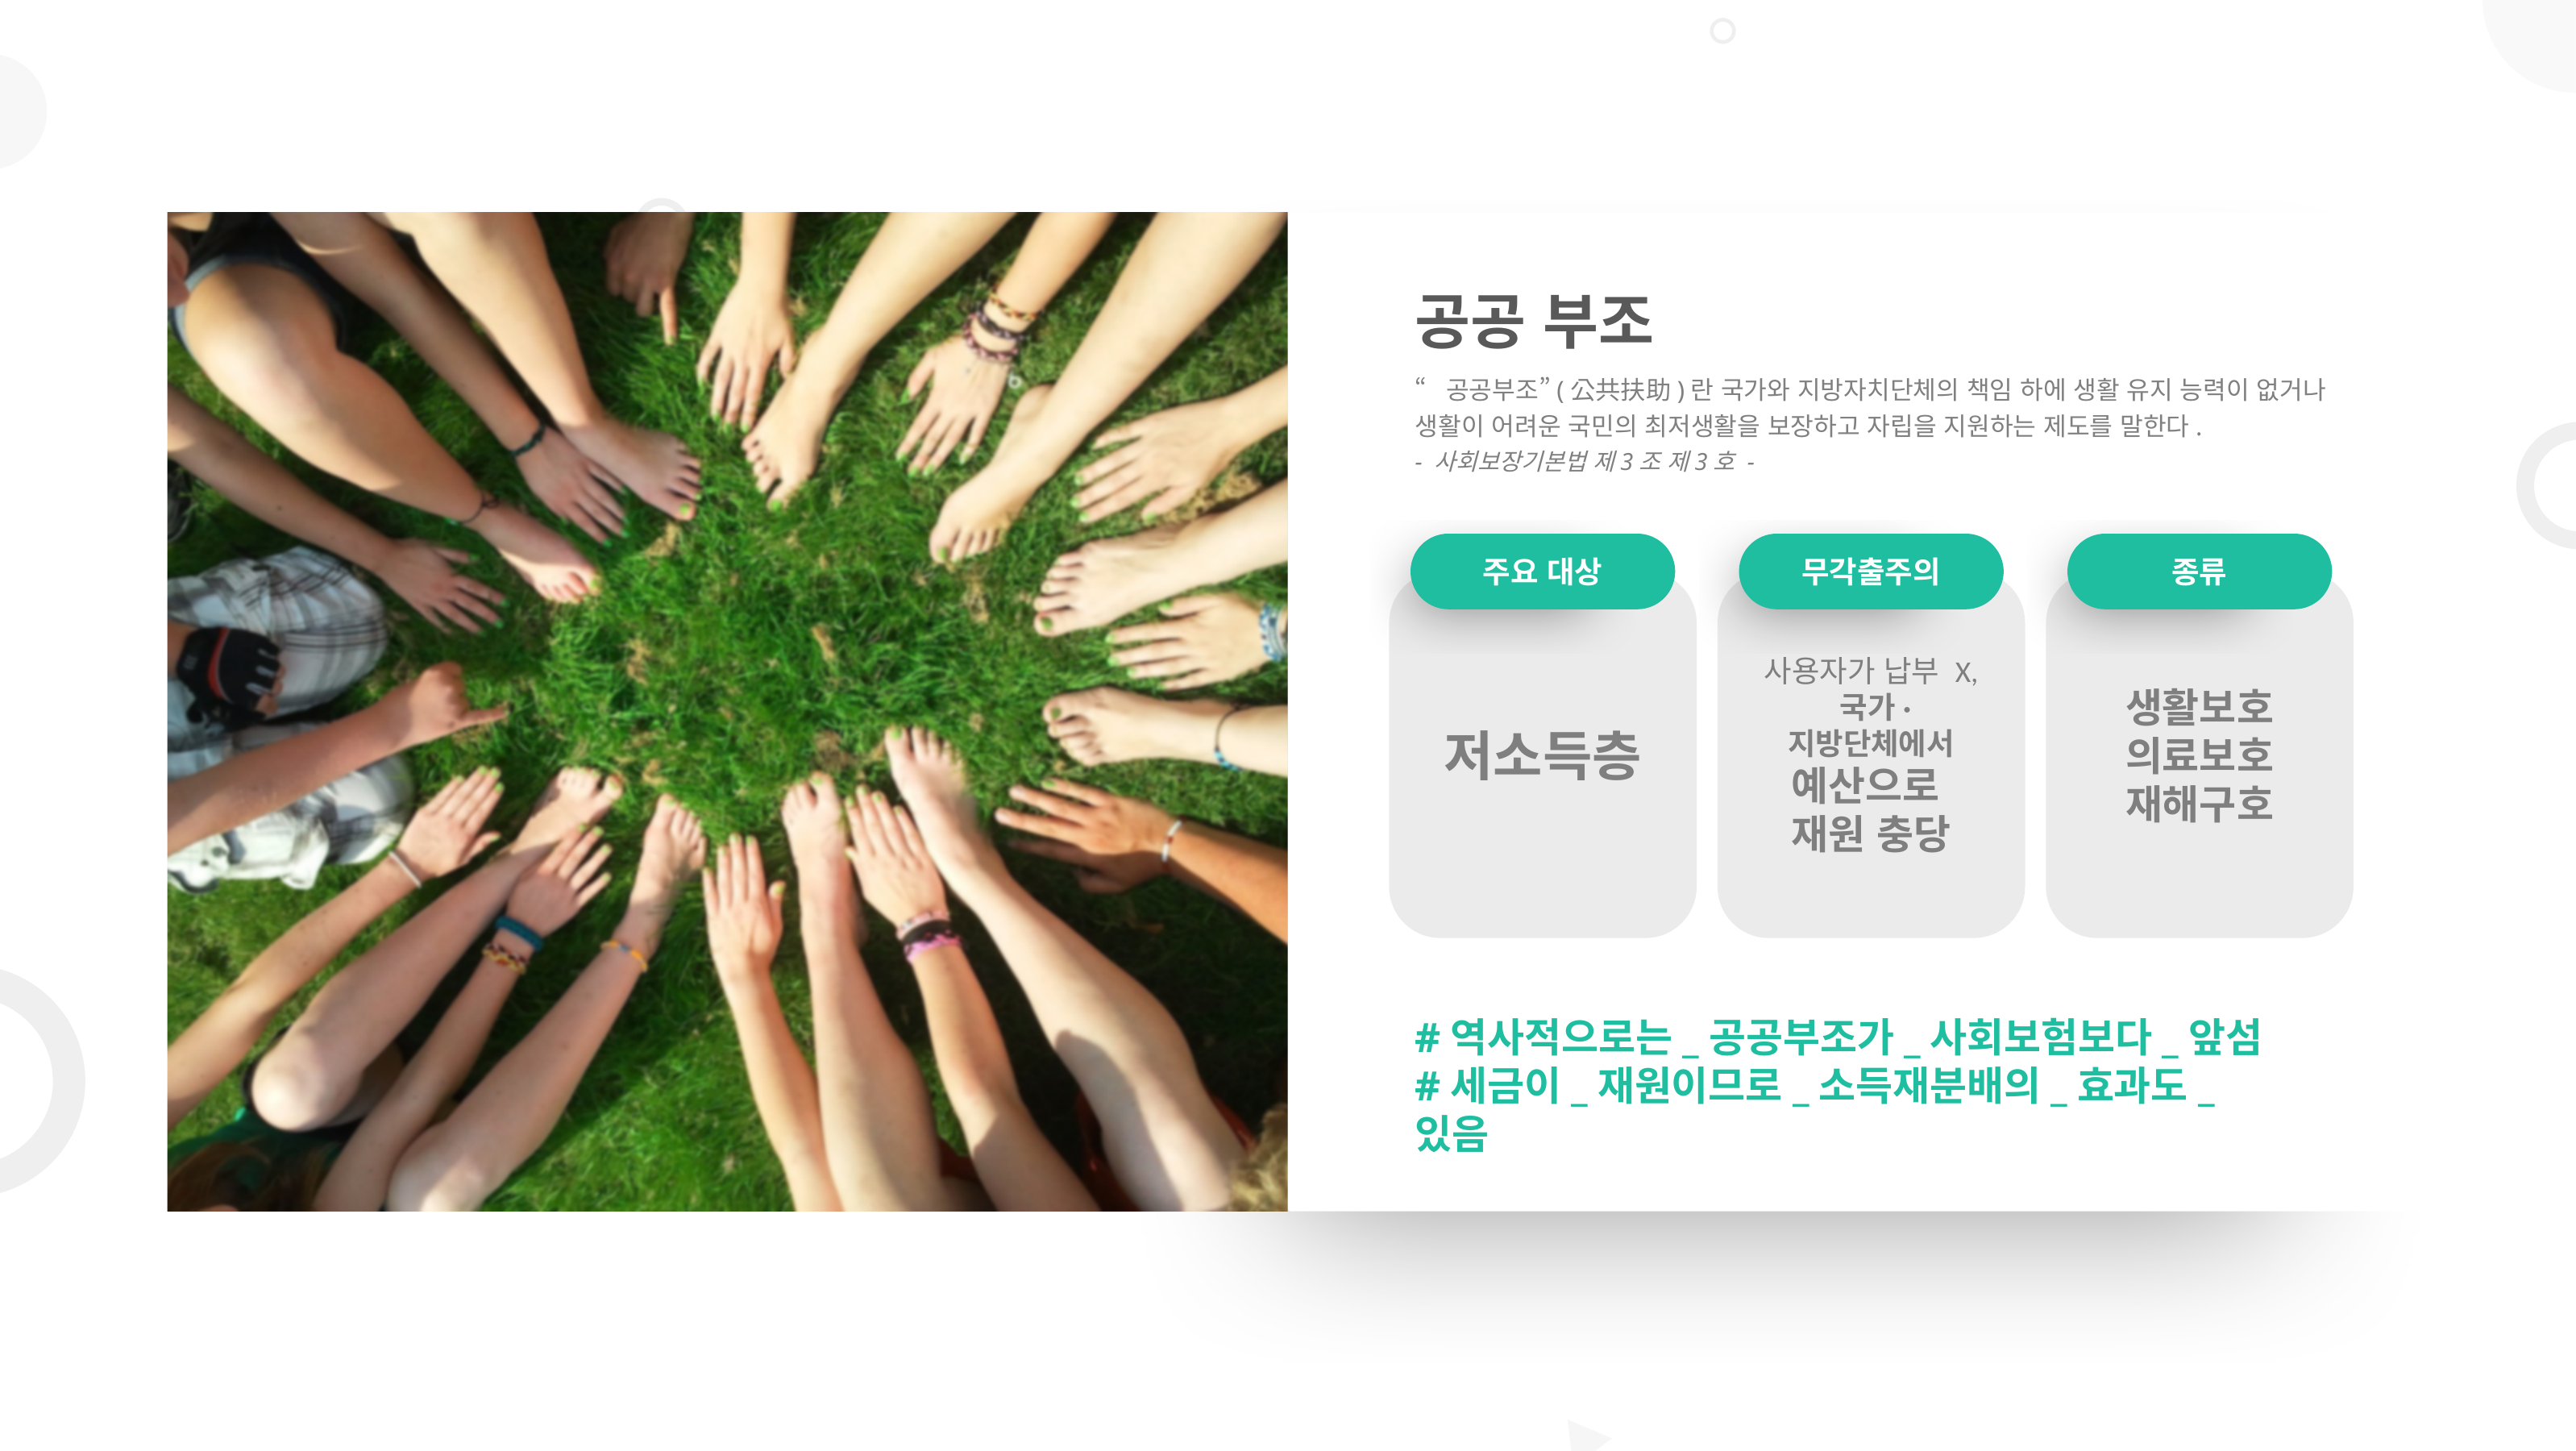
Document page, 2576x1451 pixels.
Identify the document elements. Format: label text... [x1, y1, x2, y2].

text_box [2046, 534, 2354, 938]
text_box [1288, 211, 2424, 1212]
text_box “공공부조”(公共扶助)란 국가와 지방자치단체의 책임 하에 생활 유지 능력이 없거나 생활이 어려운 국민의 최저생활을 보장하고 자립을 지원하는 제도를 말한다. - 사회보장기본법 제3조 제3호 - [1402, 362, 2360, 481]
picture [167, 212, 1288, 1212]
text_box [1717, 534, 2025, 938]
text_box 공공 부조 [1402, 276, 2308, 362]
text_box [1389, 534, 1697, 938]
text_box #역사적으로는_공공부조가_사회보험보다_앞섬 #세금이_재원이므로_소득재분배의_효과도_있음 [1402, 1005, 2308, 1163]
